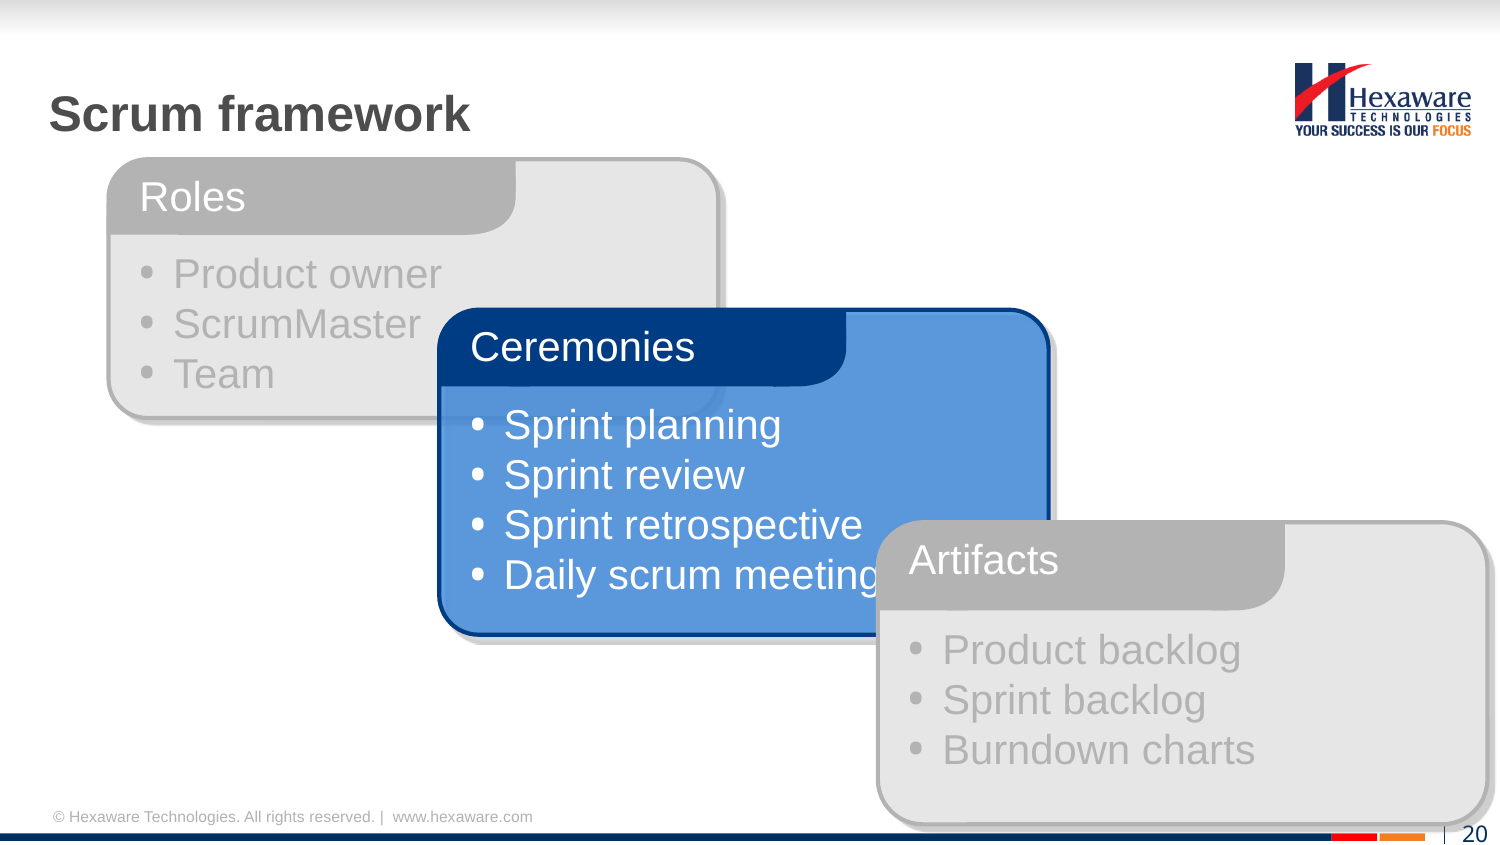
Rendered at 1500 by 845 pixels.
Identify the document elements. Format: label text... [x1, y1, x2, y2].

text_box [106, 159, 719, 419]
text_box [437, 309, 1049, 635]
picture [1295, 63, 1471, 136]
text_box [875, 522, 1488, 825]
title Scrum framework [37, 73, 1125, 149]
